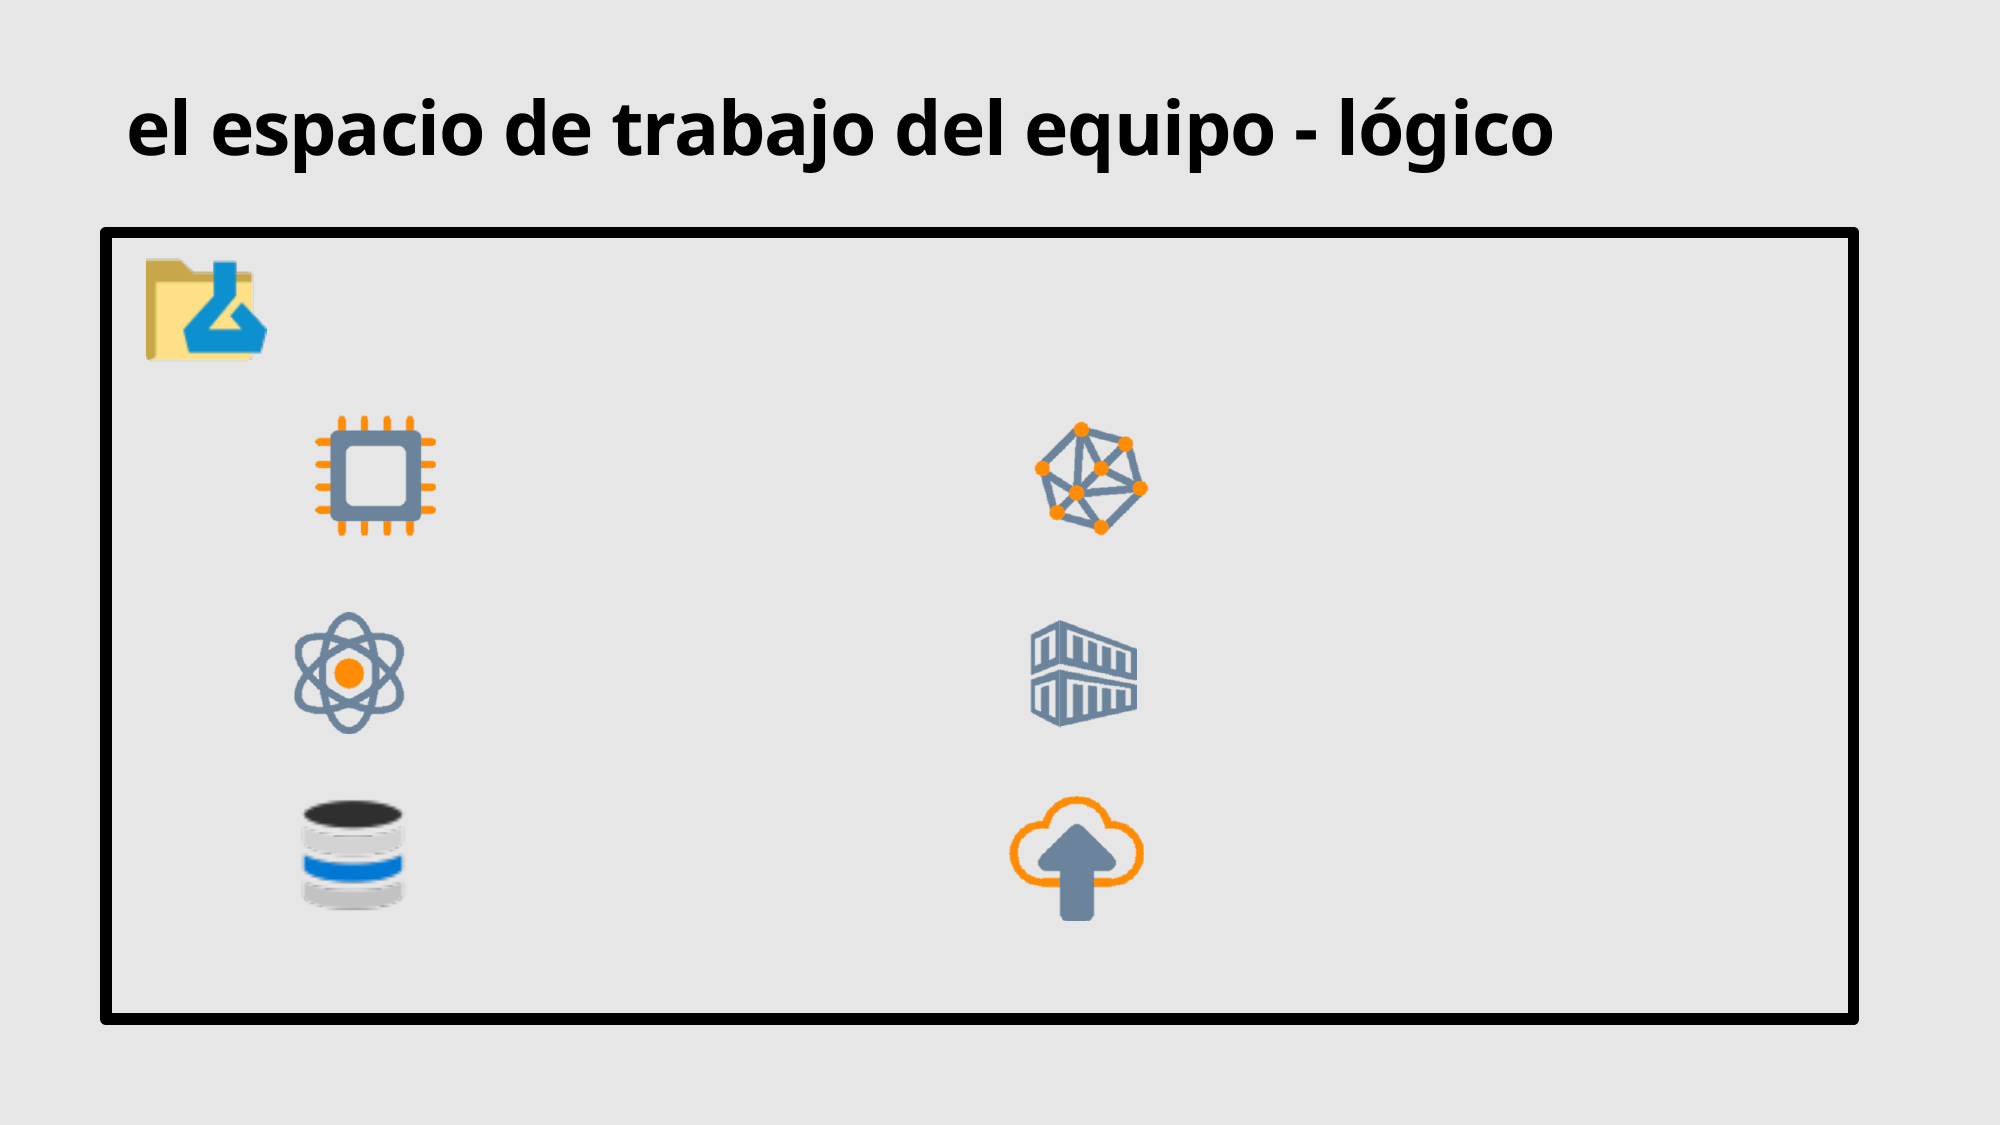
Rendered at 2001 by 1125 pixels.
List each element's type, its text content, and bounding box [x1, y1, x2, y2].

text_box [315, 415, 752, 537]
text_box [1023, 612, 1406, 735]
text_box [288, 612, 821, 734]
title el espacio de trabajo del equipo - lógico [126, 80, 1935, 172]
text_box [1009, 786, 1624, 921]
text_box [105, 232, 1854, 1020]
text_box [290, 792, 790, 914]
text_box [1030, 417, 1443, 539]
picture [146, 247, 267, 369]
